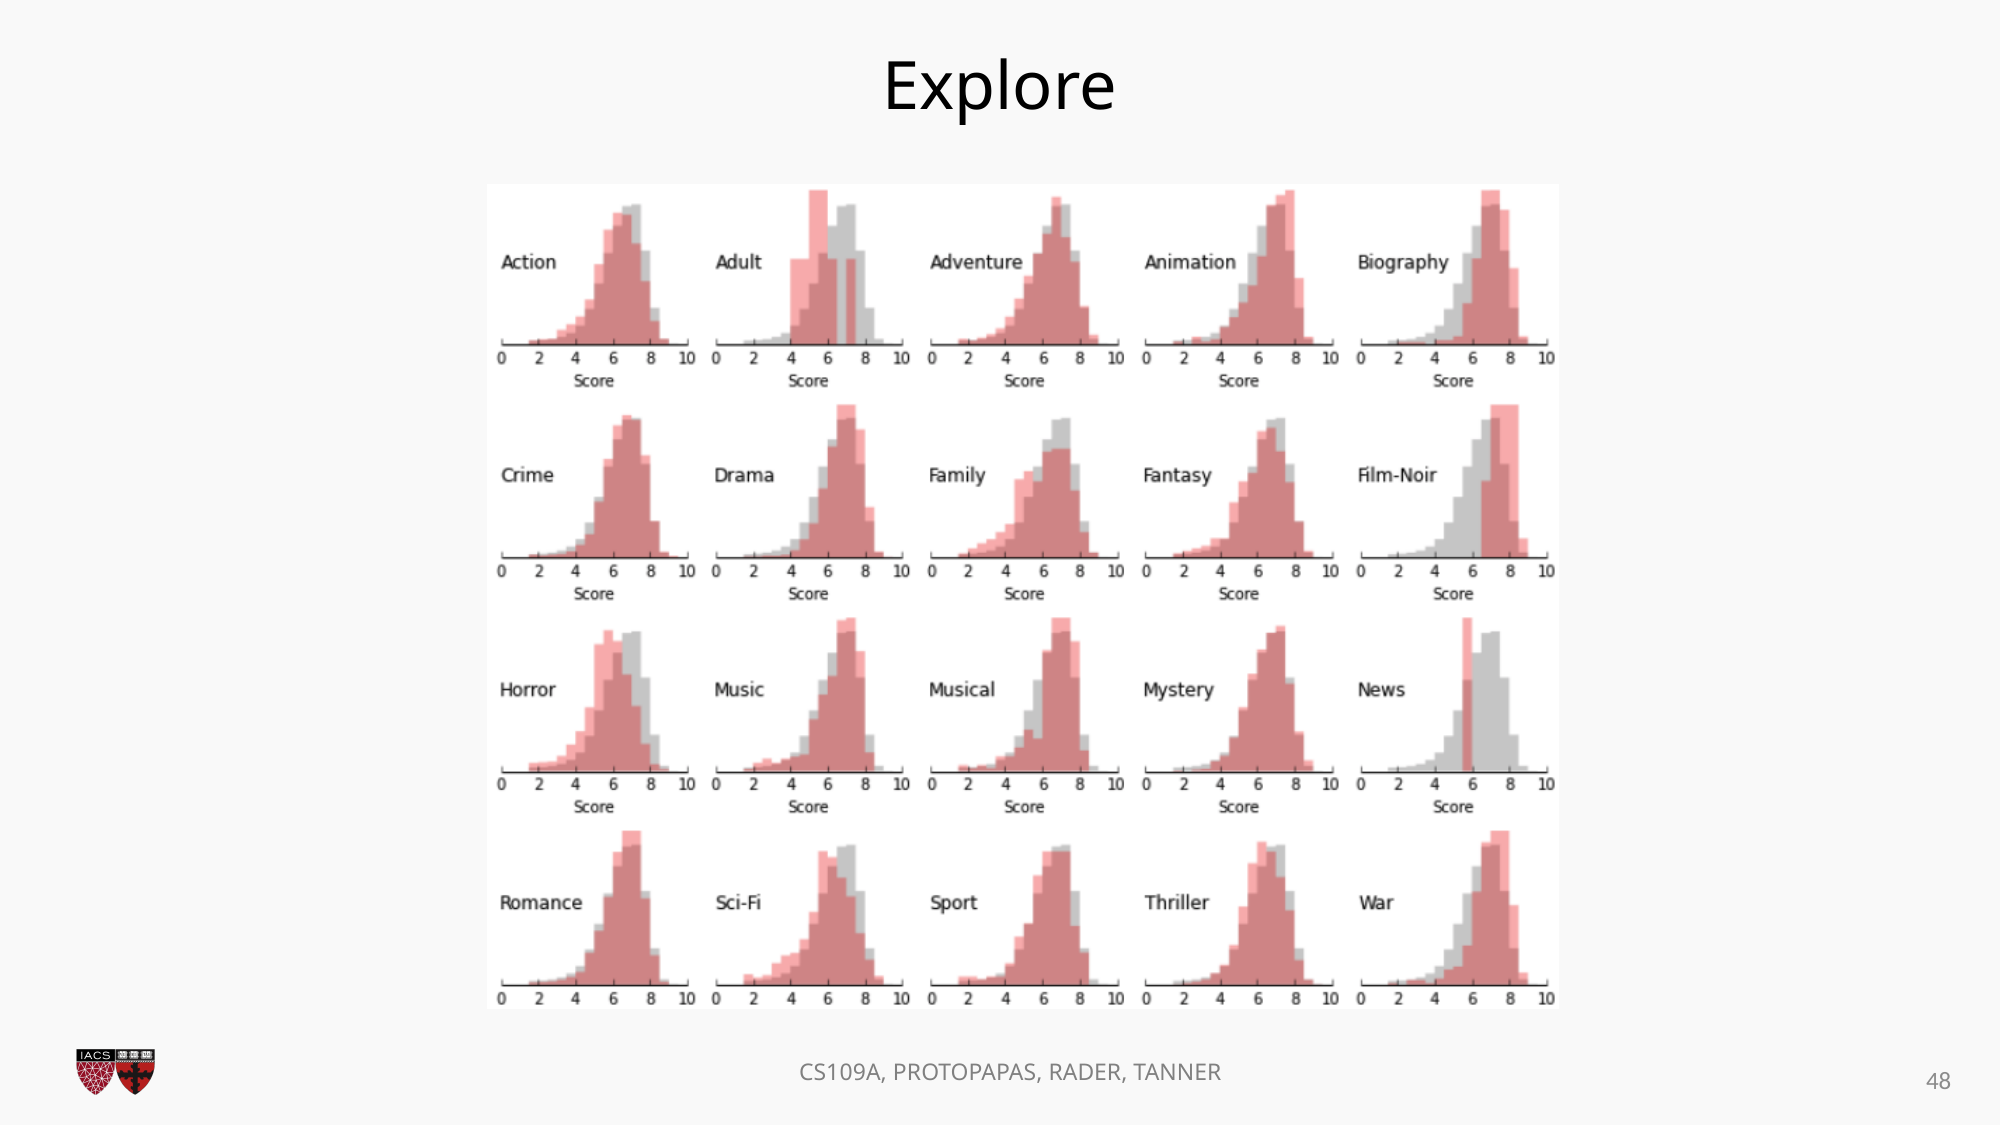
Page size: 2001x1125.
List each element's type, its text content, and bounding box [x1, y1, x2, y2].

text_box Explore [57, 35, 1943, 162]
picture [75, 1049, 155, 1095]
picture [487, 183, 1559, 1009]
slide_number 47 [1500, 1050, 1967, 1110]
